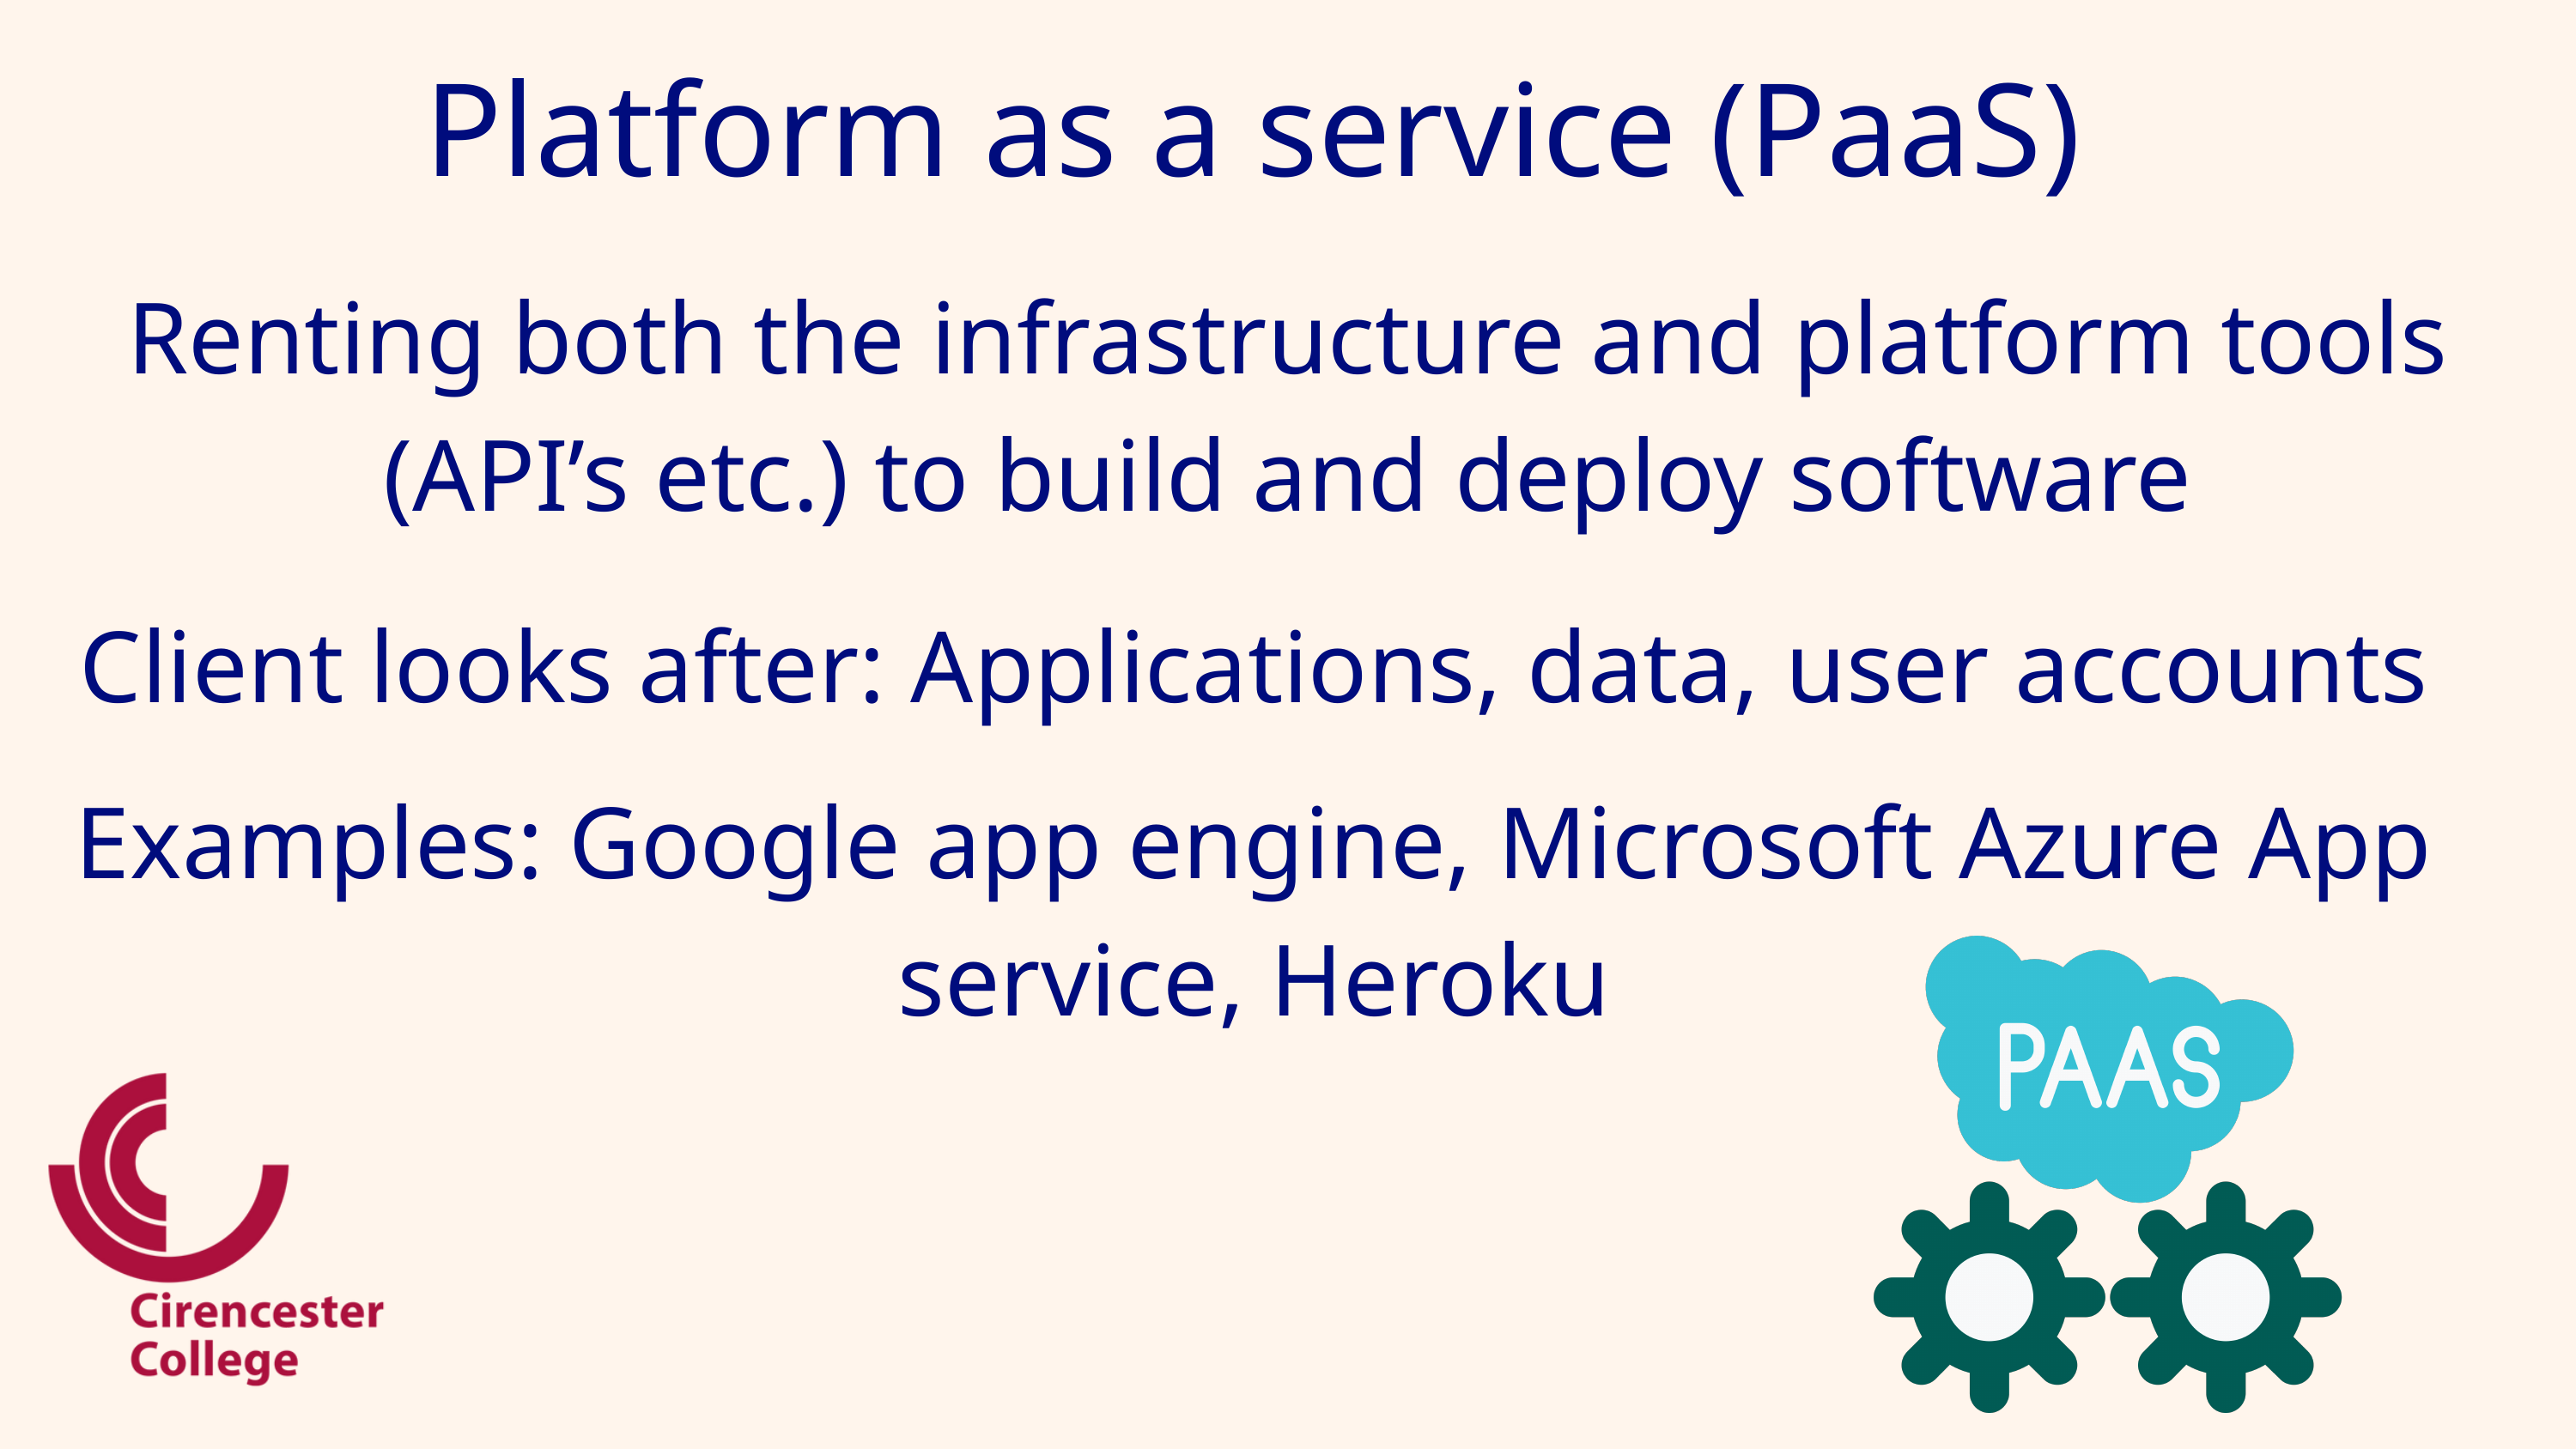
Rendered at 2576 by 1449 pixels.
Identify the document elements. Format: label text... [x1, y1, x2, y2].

text_box Examples: Google app engine, Microsoft Azure App service, Heroku [0, 761, 2509, 1036]
text_box [34, 1049, 398, 1413]
text_box Client looks after: Applications, data, user accounts [48, 585, 2461, 723]
text_box [1868, 1036, 2347, 1413]
text_box Platform as a service (PaaS) [398, 21, 2108, 203]
text_box Renting both the infrastructure and platform tools (API’s etc.) to build and deploy software [0, 255, 2576, 531]
